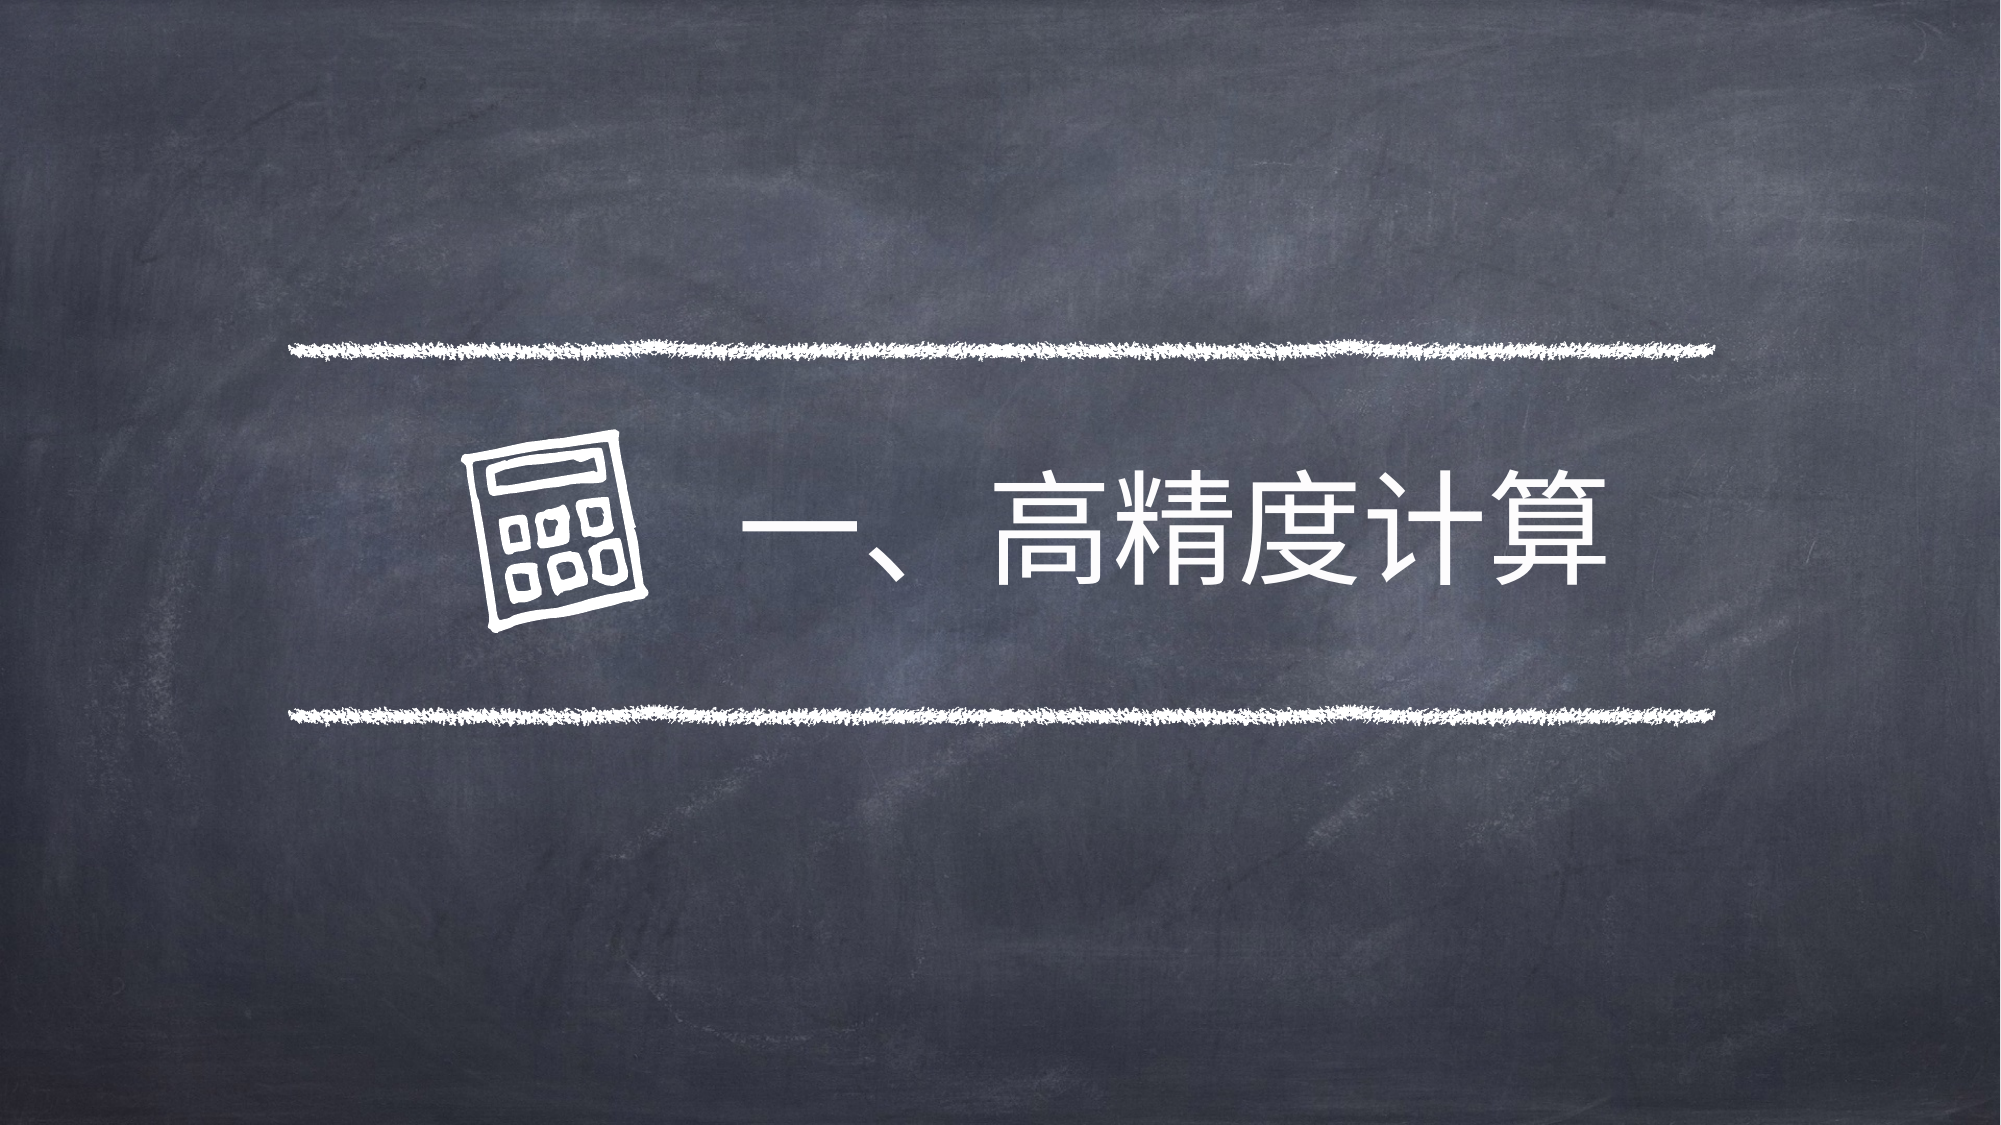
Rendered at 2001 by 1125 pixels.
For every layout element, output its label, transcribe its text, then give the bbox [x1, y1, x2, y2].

text_box 一、高精度计算 [722, 443, 1769, 608]
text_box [287, 704, 1716, 728]
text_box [287, 338, 1716, 362]
picture [0, 0, 2001, 1125]
text_box [460, 429, 649, 634]
